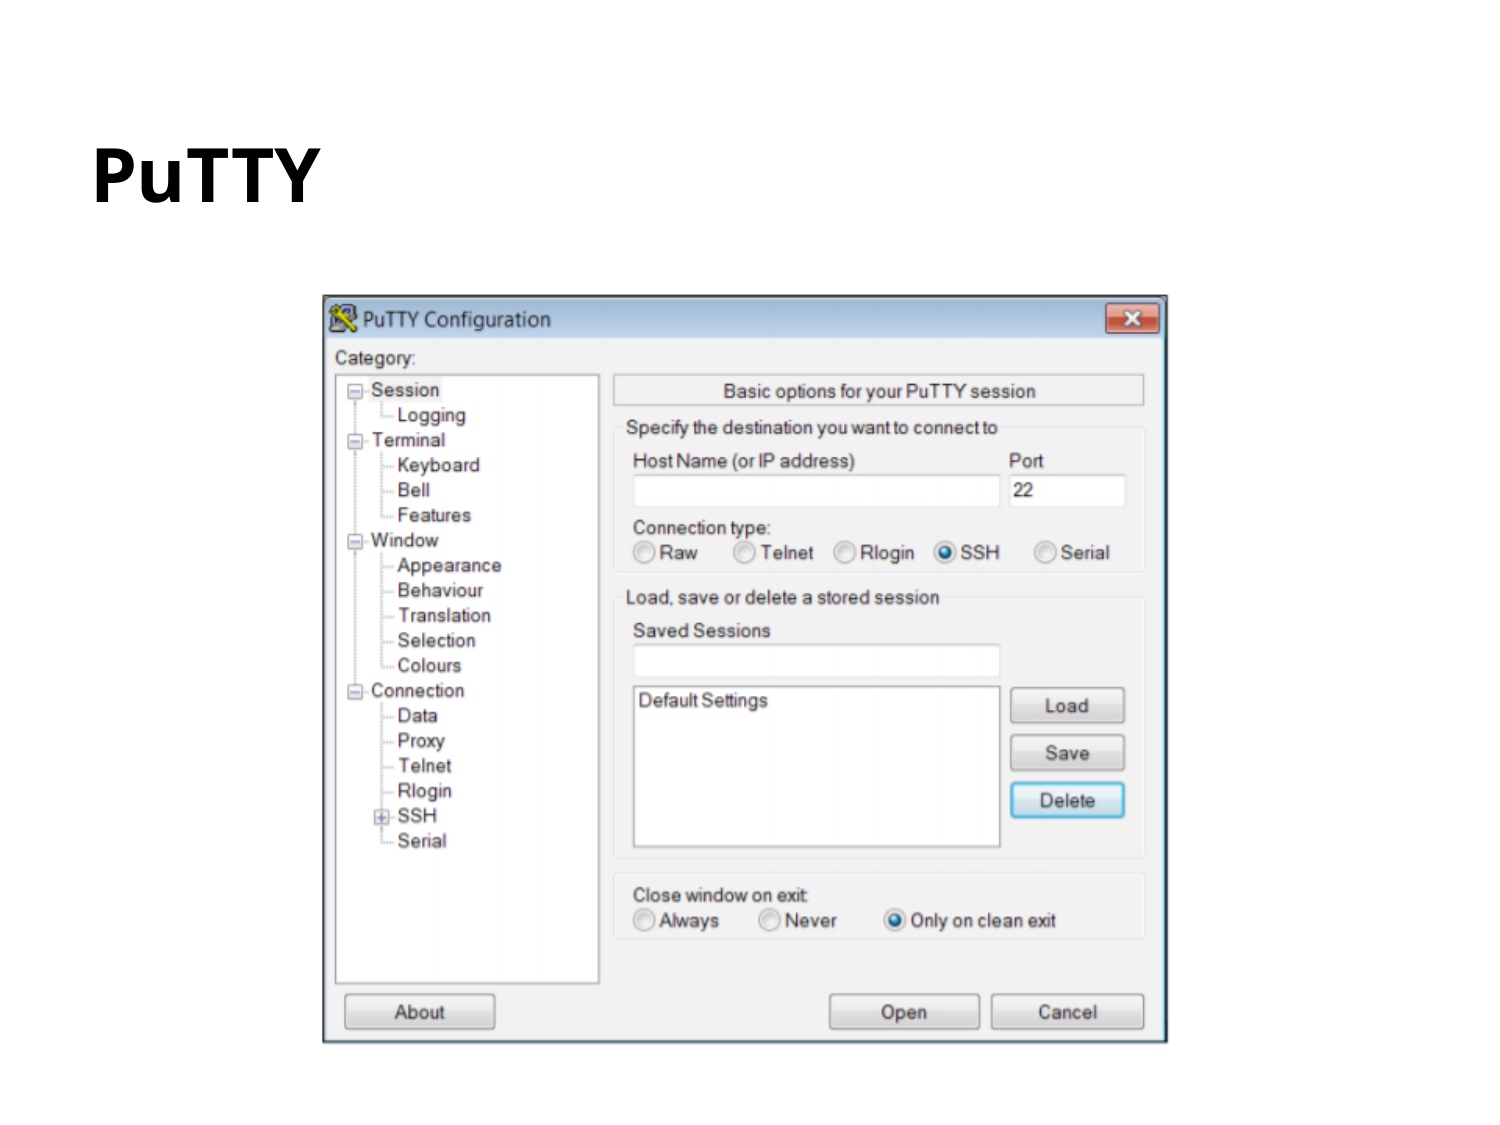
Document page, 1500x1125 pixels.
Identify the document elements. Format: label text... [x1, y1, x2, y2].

title PuTTY [75, 45, 1425, 233]
picture [295, 272, 1205, 1068]
